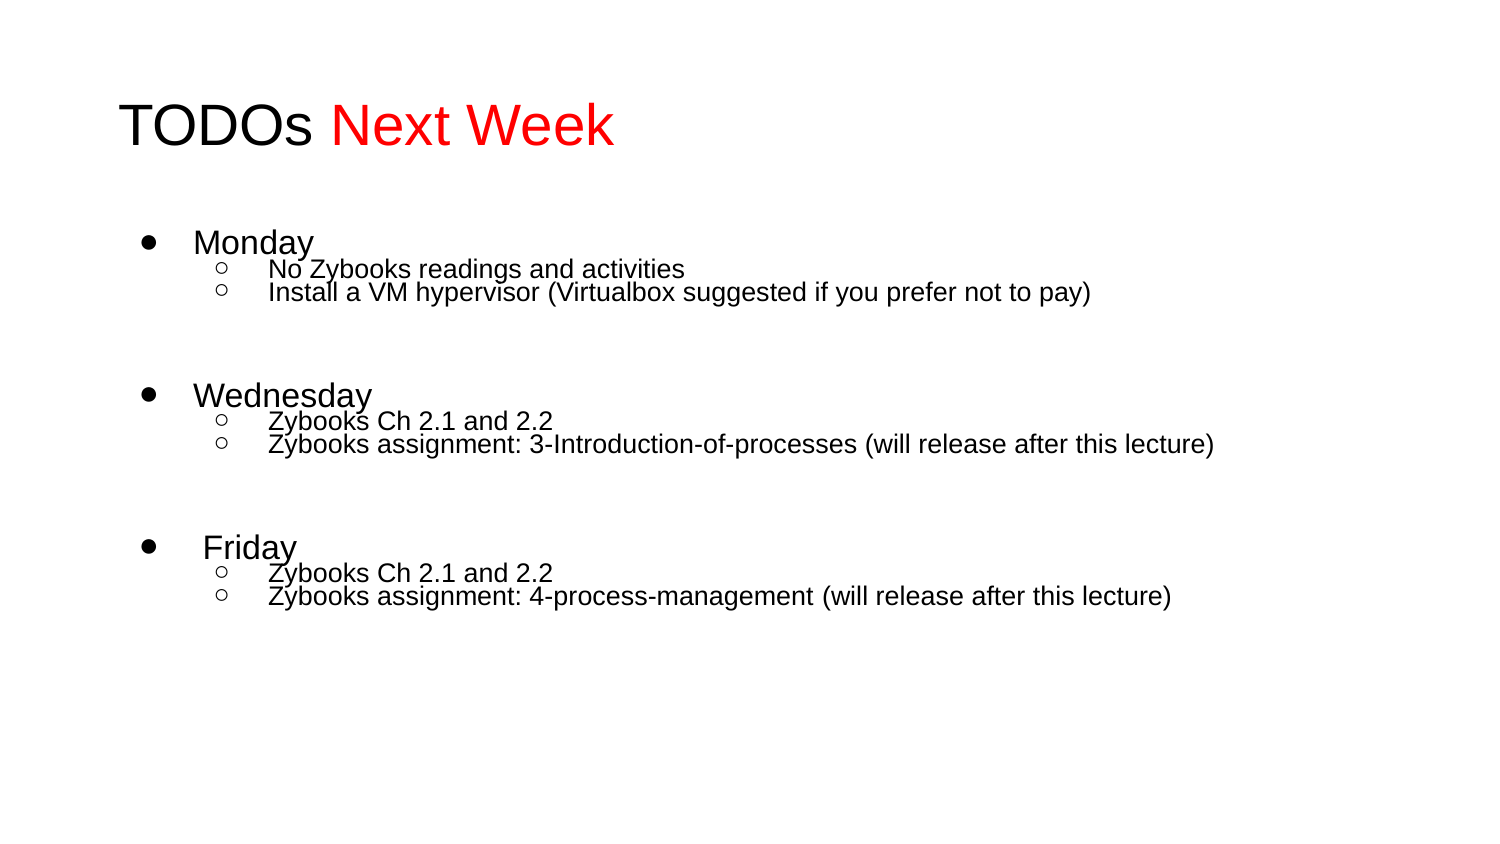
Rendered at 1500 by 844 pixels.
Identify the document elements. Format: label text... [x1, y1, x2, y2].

list Monday No Zybooks readings and activities Install a VM hypervisor (Virtualbox suggested if you prefer not to pay) Wednesday Zybooks Ch 2.1 and 2.2 Zybooks assignment: 3-Introduction-of-processes (will release after this lecture) Friday Zybooks Ch 2.1 and 2.2 Zybooks assignment: 4-process-management (will release after this lecture) [103, 224, 1397, 760]
title TODOs Next Week [103, 44, 1397, 208]
